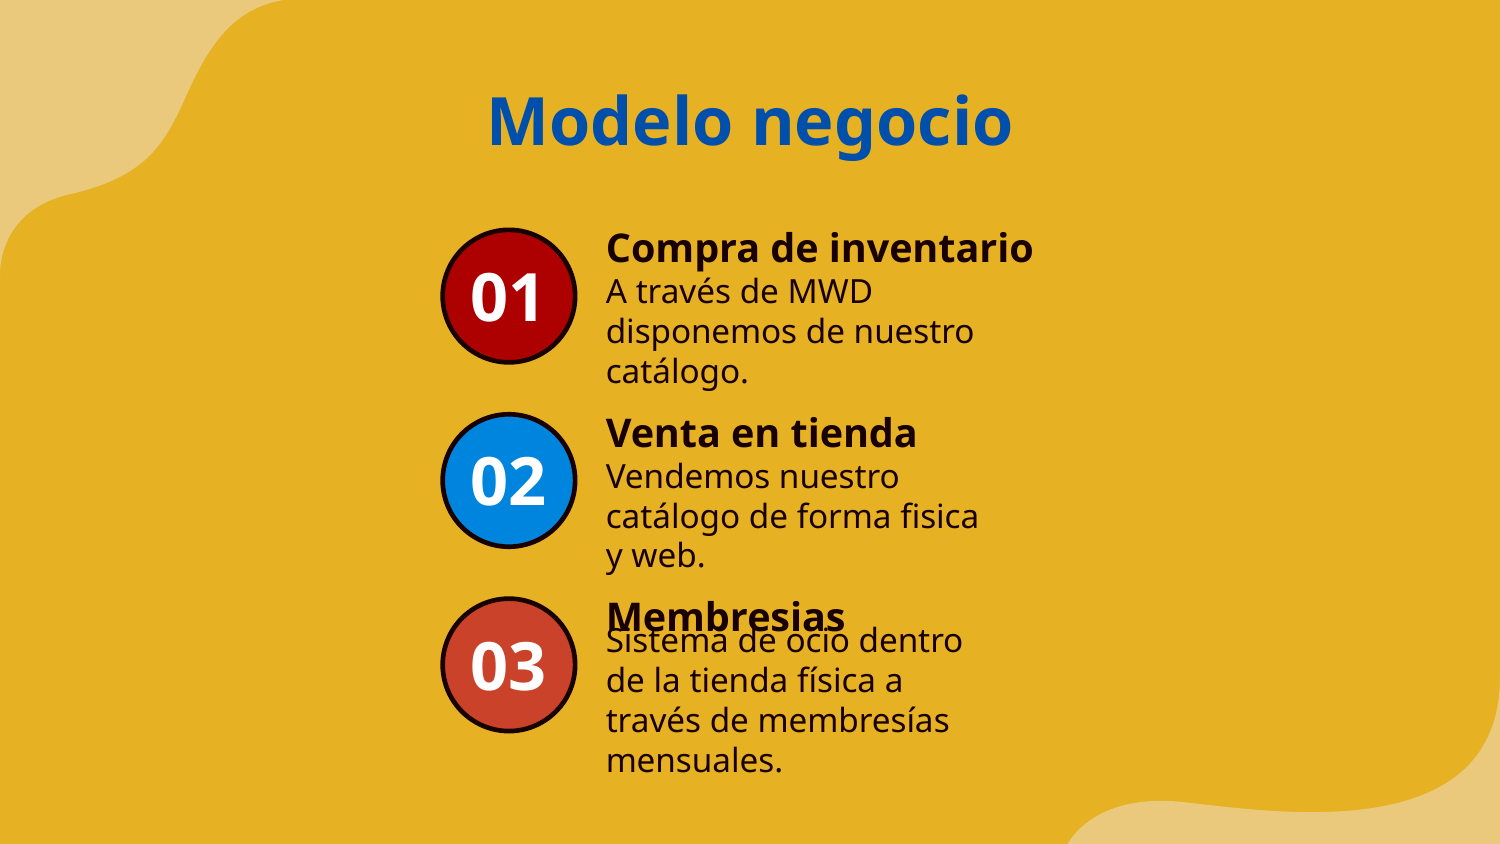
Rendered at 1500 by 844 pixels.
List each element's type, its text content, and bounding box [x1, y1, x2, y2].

text_box [572, 644, 576, 685]
text_box [572, 276, 576, 317]
subtitle A través de MWD disponemos de nuestro catálogo. [590, 273, 1012, 388]
subtitle Membresias [590, 585, 1058, 647]
text_box [458, 414, 559, 437]
title Modelo negocio [118, 63, 1382, 161]
text_box [459, 598, 559, 621]
text_box [459, 229, 559, 252]
text_box [458, 524, 559, 547]
title 02 [445, 437, 572, 524]
subtitle Sistema de ocio dentro de la tienda física a través de membresías mensuales. [590, 641, 1012, 757]
text_box [459, 709, 559, 732]
text_box [572, 460, 576, 501]
text_box [459, 340, 559, 363]
title 03 [445, 621, 572, 709]
subtitle Vendemos nuestro catálogo de forma fisica y web. [590, 457, 1012, 573]
subtitle Compra de inventario [590, 216, 1058, 278]
subtitle Venta en tienda [590, 400, 1058, 462]
title 01 [445, 252, 572, 340]
